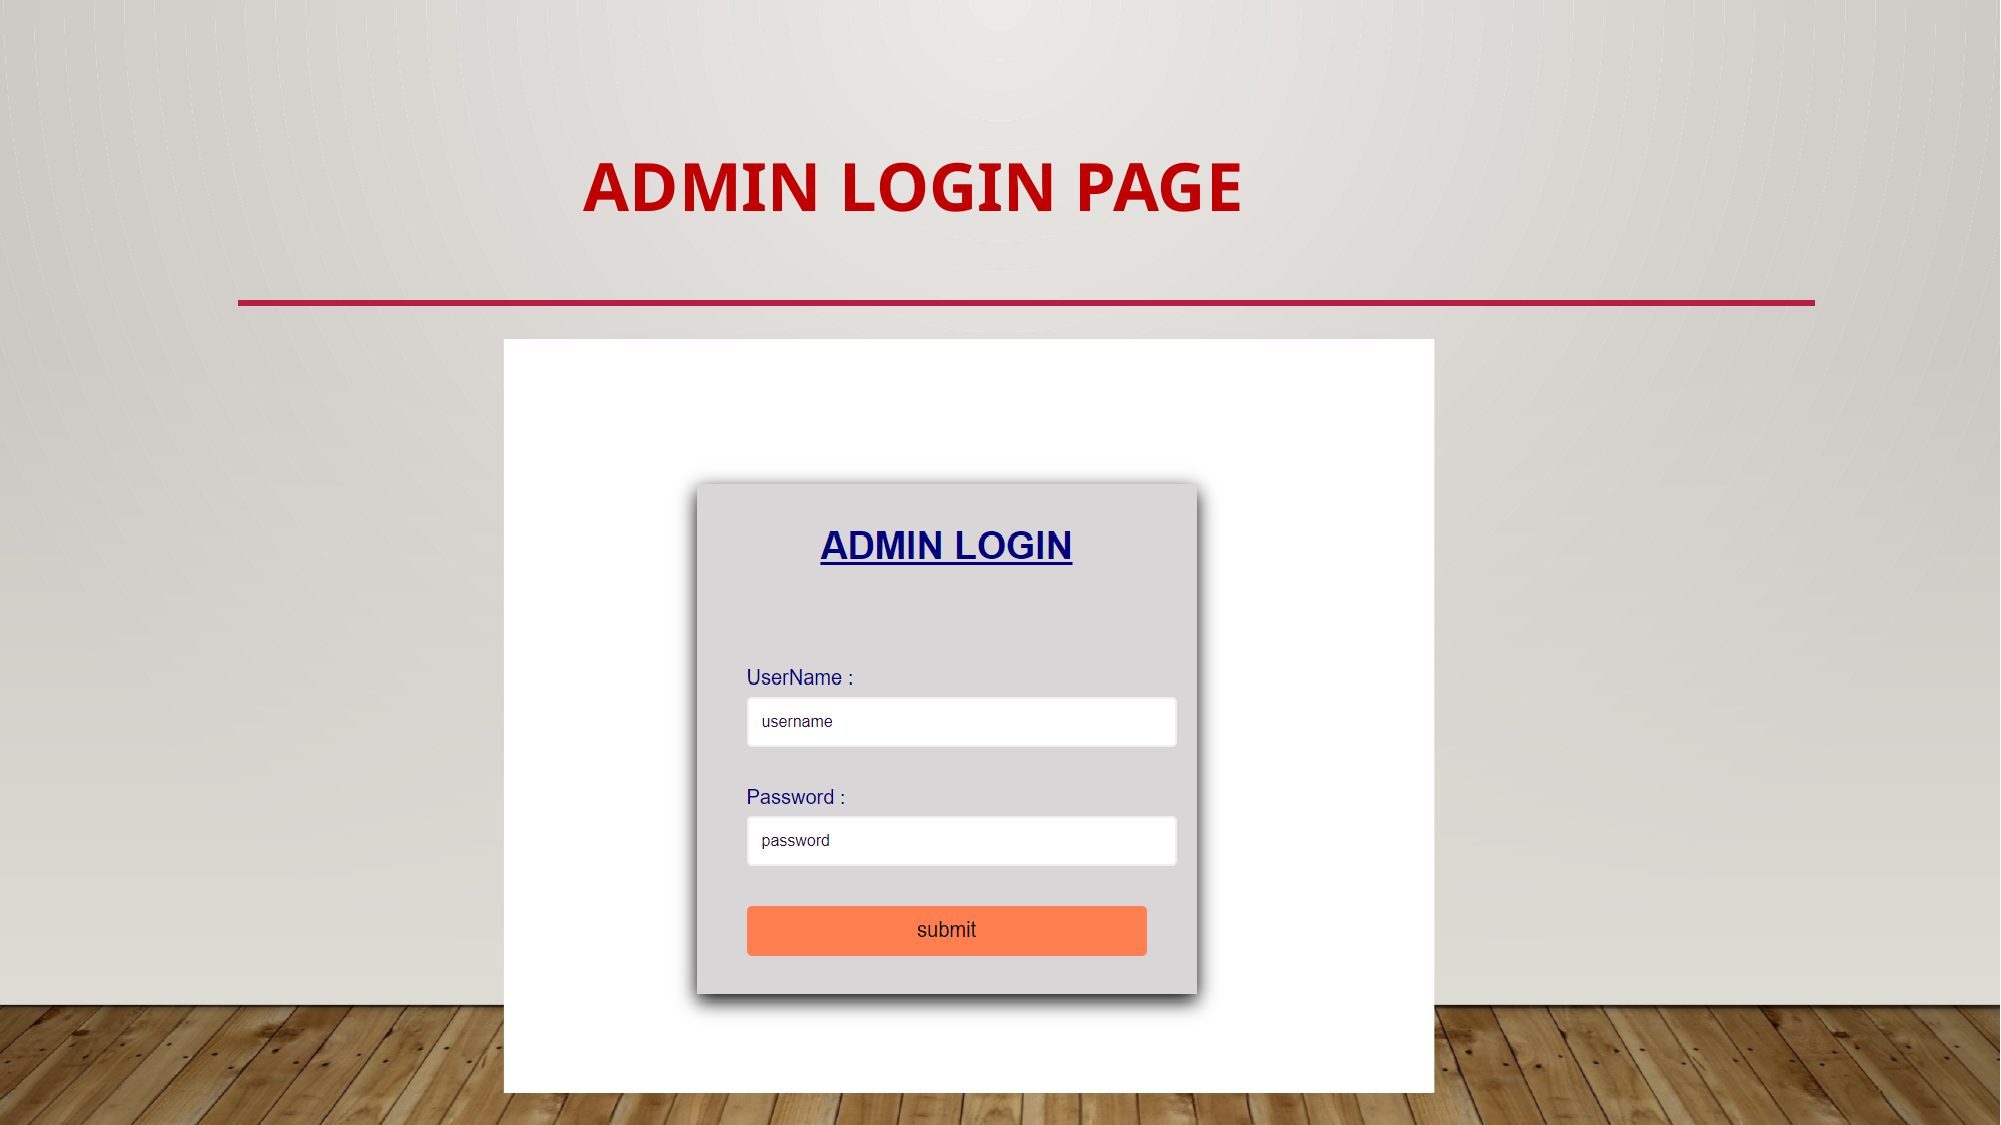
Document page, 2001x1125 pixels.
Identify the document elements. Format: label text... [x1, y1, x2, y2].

picture [0, 339, 2000, 1125]
title Admin login page [568, 146, 2000, 260]
